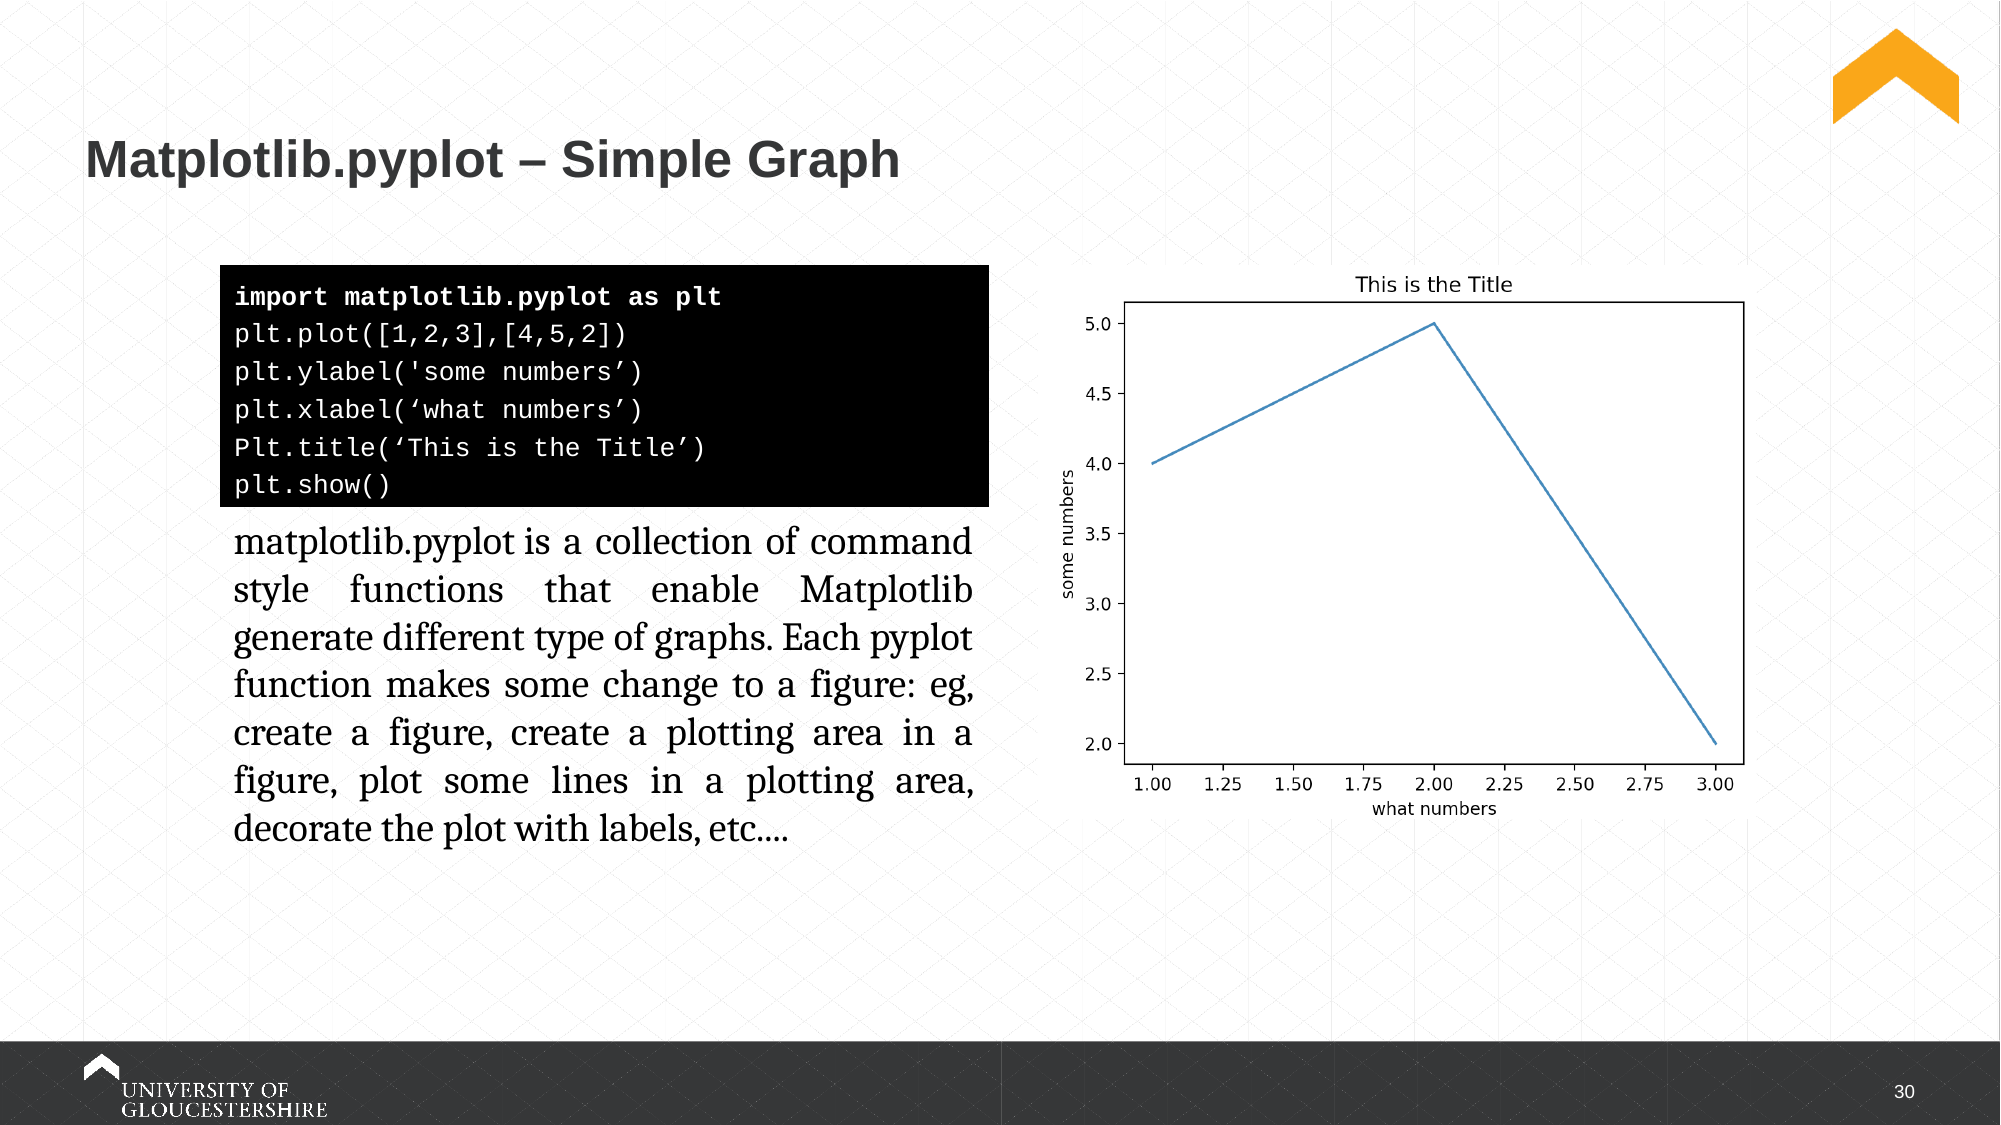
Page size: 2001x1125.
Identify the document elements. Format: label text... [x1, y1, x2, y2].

text_box matplotlib.pyplot is a collection of command style functions that enable Matplotlib generate different type of graphs. Each pyplot function makes some change to a figure: eg, create a figure, create a plotting area in a figure, plot some lines in a plotting area, decorate the plot with labels, etc.... [220, 507, 988, 857]
picture [0, 1, 2001, 1125]
text_box import matplotlib.pyplot as plt plt.plot([1,2,3],[4,5,2]) plt.ylabel('some numbers’) plt.xlabel(‘what numbers’) Plt.title(‘This is the Title’) plt.show() [221, 265, 988, 507]
title Matplotlib.pyplot – Simple Graph [85, 138, 1648, 257]
